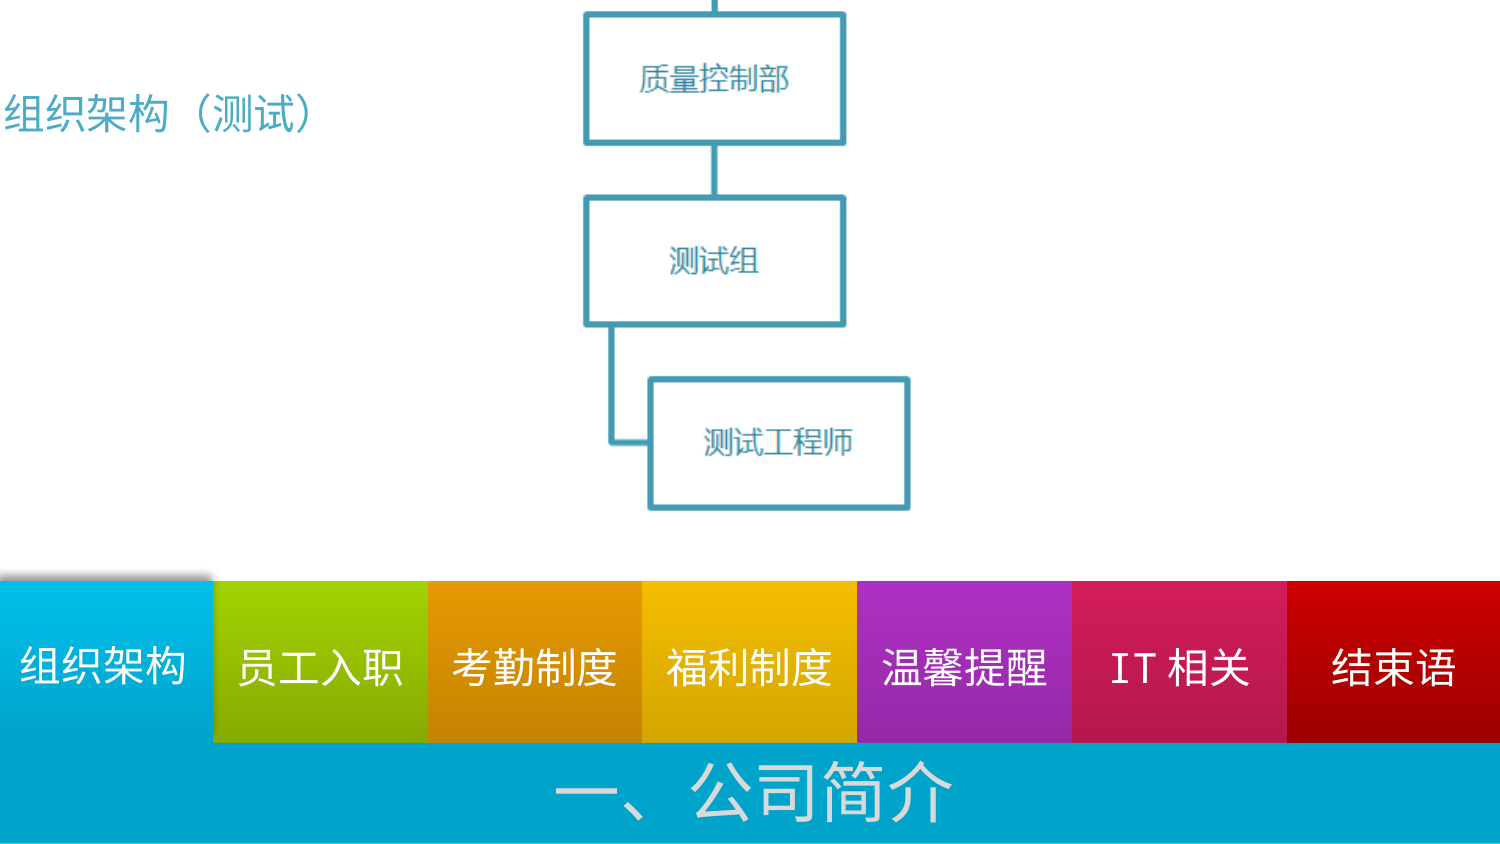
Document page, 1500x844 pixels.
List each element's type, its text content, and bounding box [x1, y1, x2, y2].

text_box [1285, 580, 1500, 741]
text_box 组织架构 [0, 632, 207, 698]
text_box [855, 580, 1070, 741]
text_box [0, 742, 1500, 844]
text_box [426, 580, 641, 741]
text_box 福利制度 [646, 634, 854, 699]
text_box 温馨提醒 [861, 633, 1069, 699]
text_box [218, 580, 426, 741]
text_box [0, 0, 1098, 523]
text_box 员工入职 [216, 634, 424, 699]
text_box 结束语 [1291, 633, 1498, 699]
text_box IT相关 [1076, 633, 1283, 699]
text_box [0, 580, 215, 741]
text_box [641, 580, 855, 741]
text_box [1070, 580, 1285, 741]
text_box 考勤制度 [431, 634, 639, 699]
